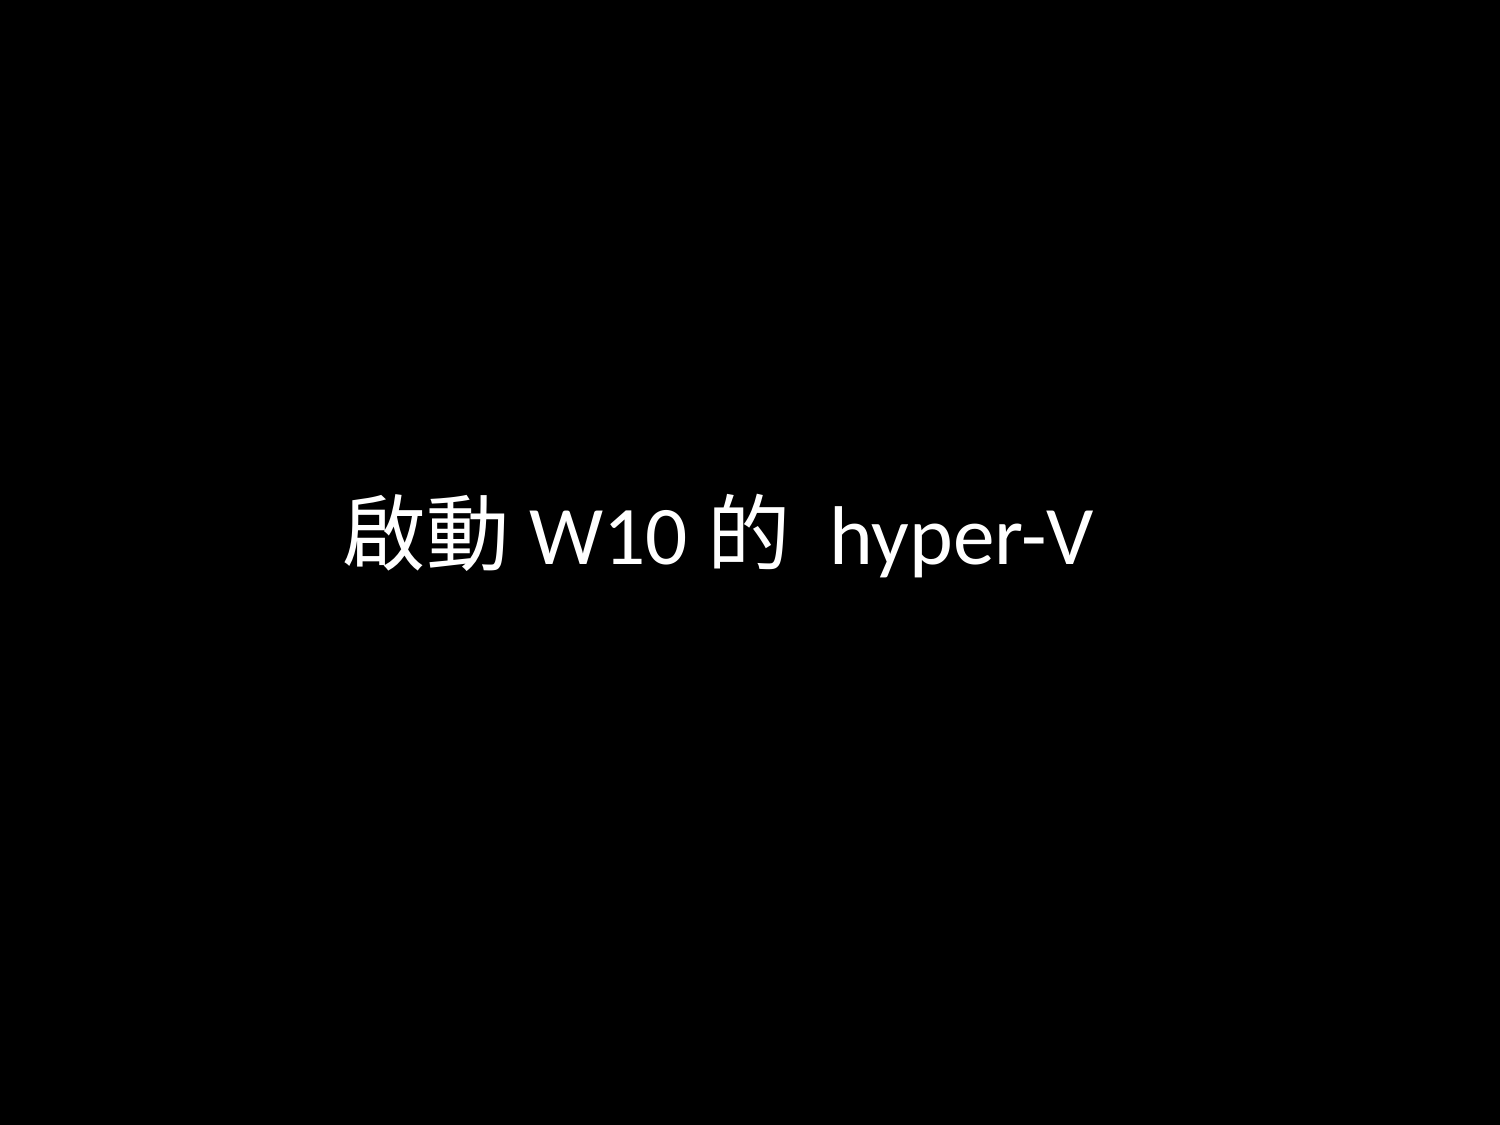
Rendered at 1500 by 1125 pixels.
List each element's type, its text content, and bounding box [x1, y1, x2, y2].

text_box 啟動W10的 hyper-V [331, 475, 1106, 587]
